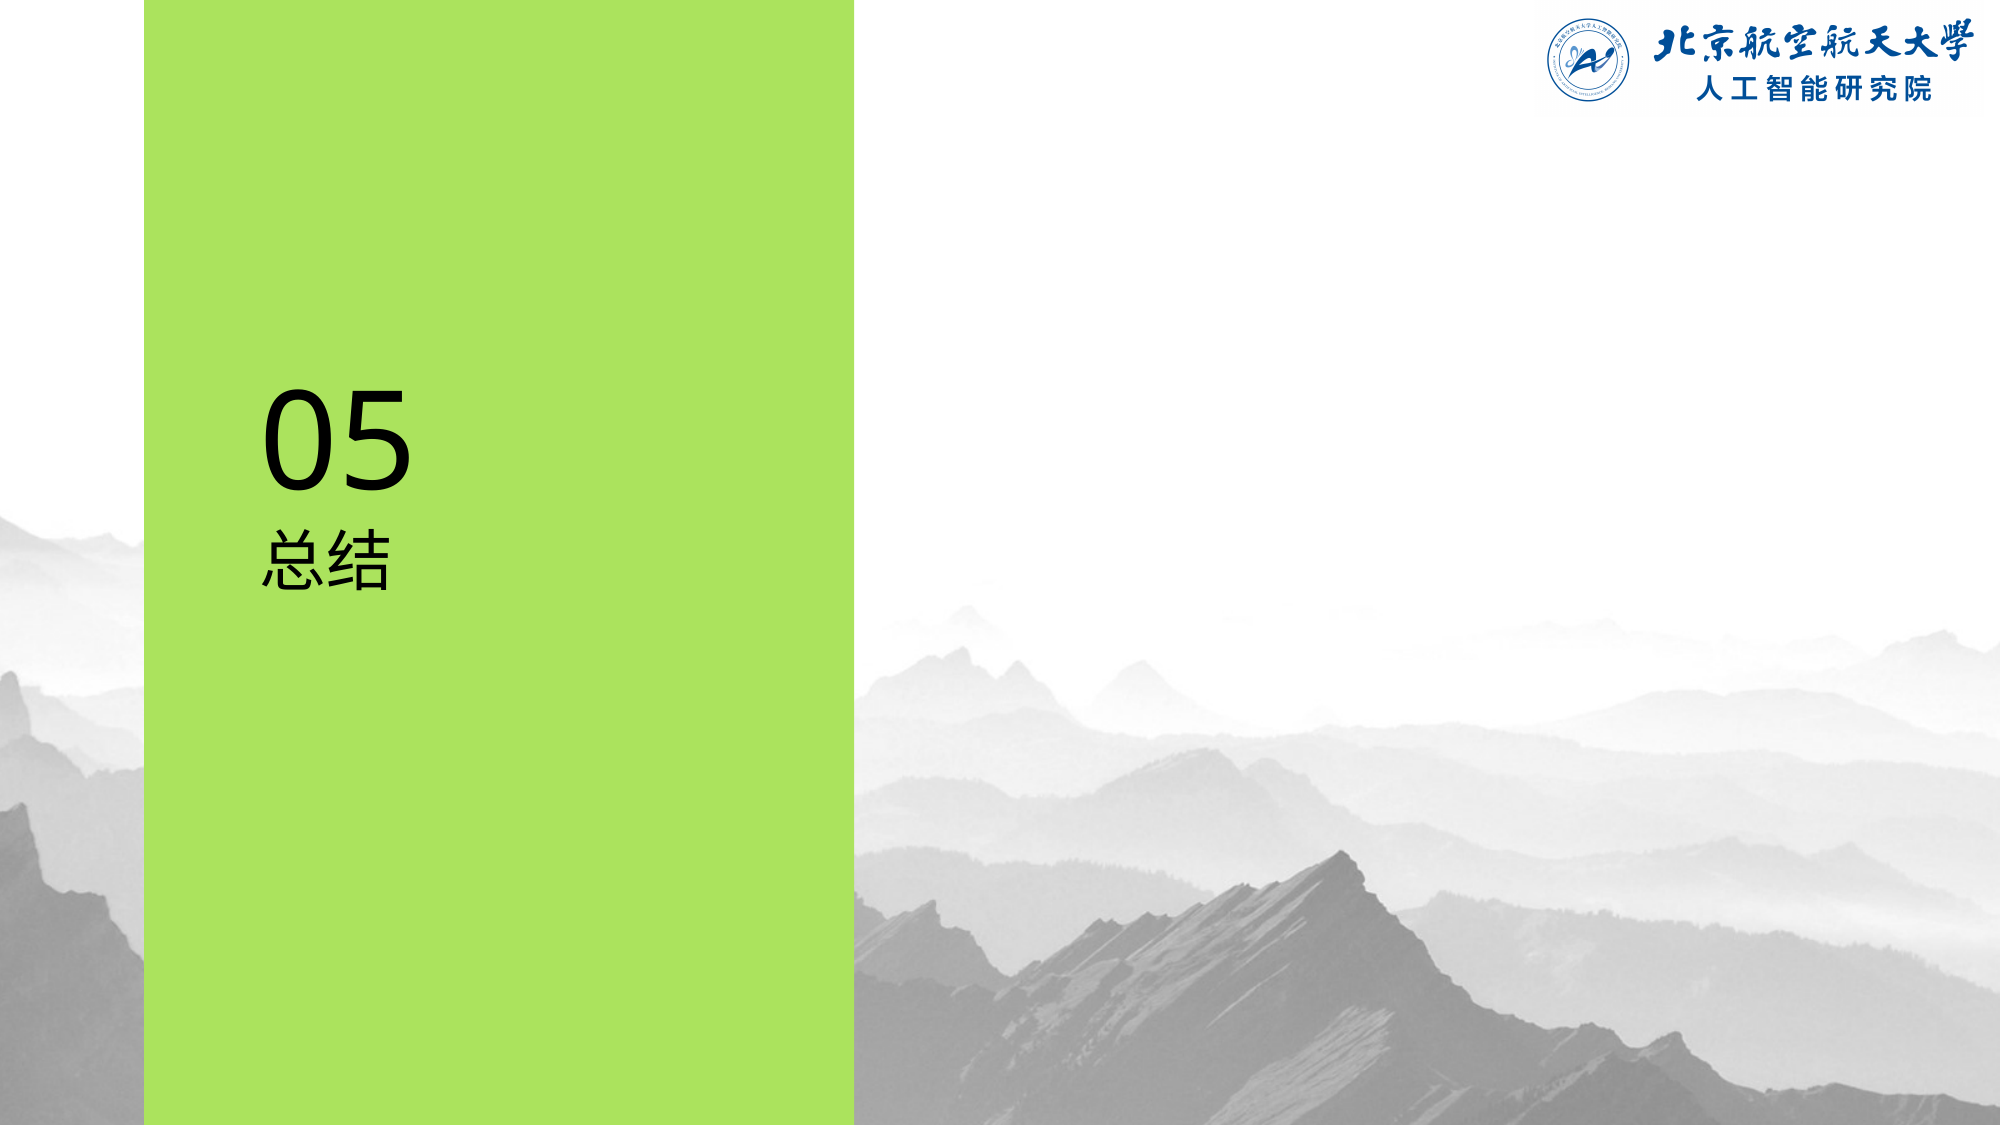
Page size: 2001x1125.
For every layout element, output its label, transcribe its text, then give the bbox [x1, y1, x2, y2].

picture [1533, 0, 1984, 117]
text_box [0, 0, 143, 1125]
text_box [143, 0, 855, 1125]
text_box 总结 [259, 518, 687, 599]
text_box 05 [259, 351, 455, 518]
text_box [855, 0, 2000, 1125]
